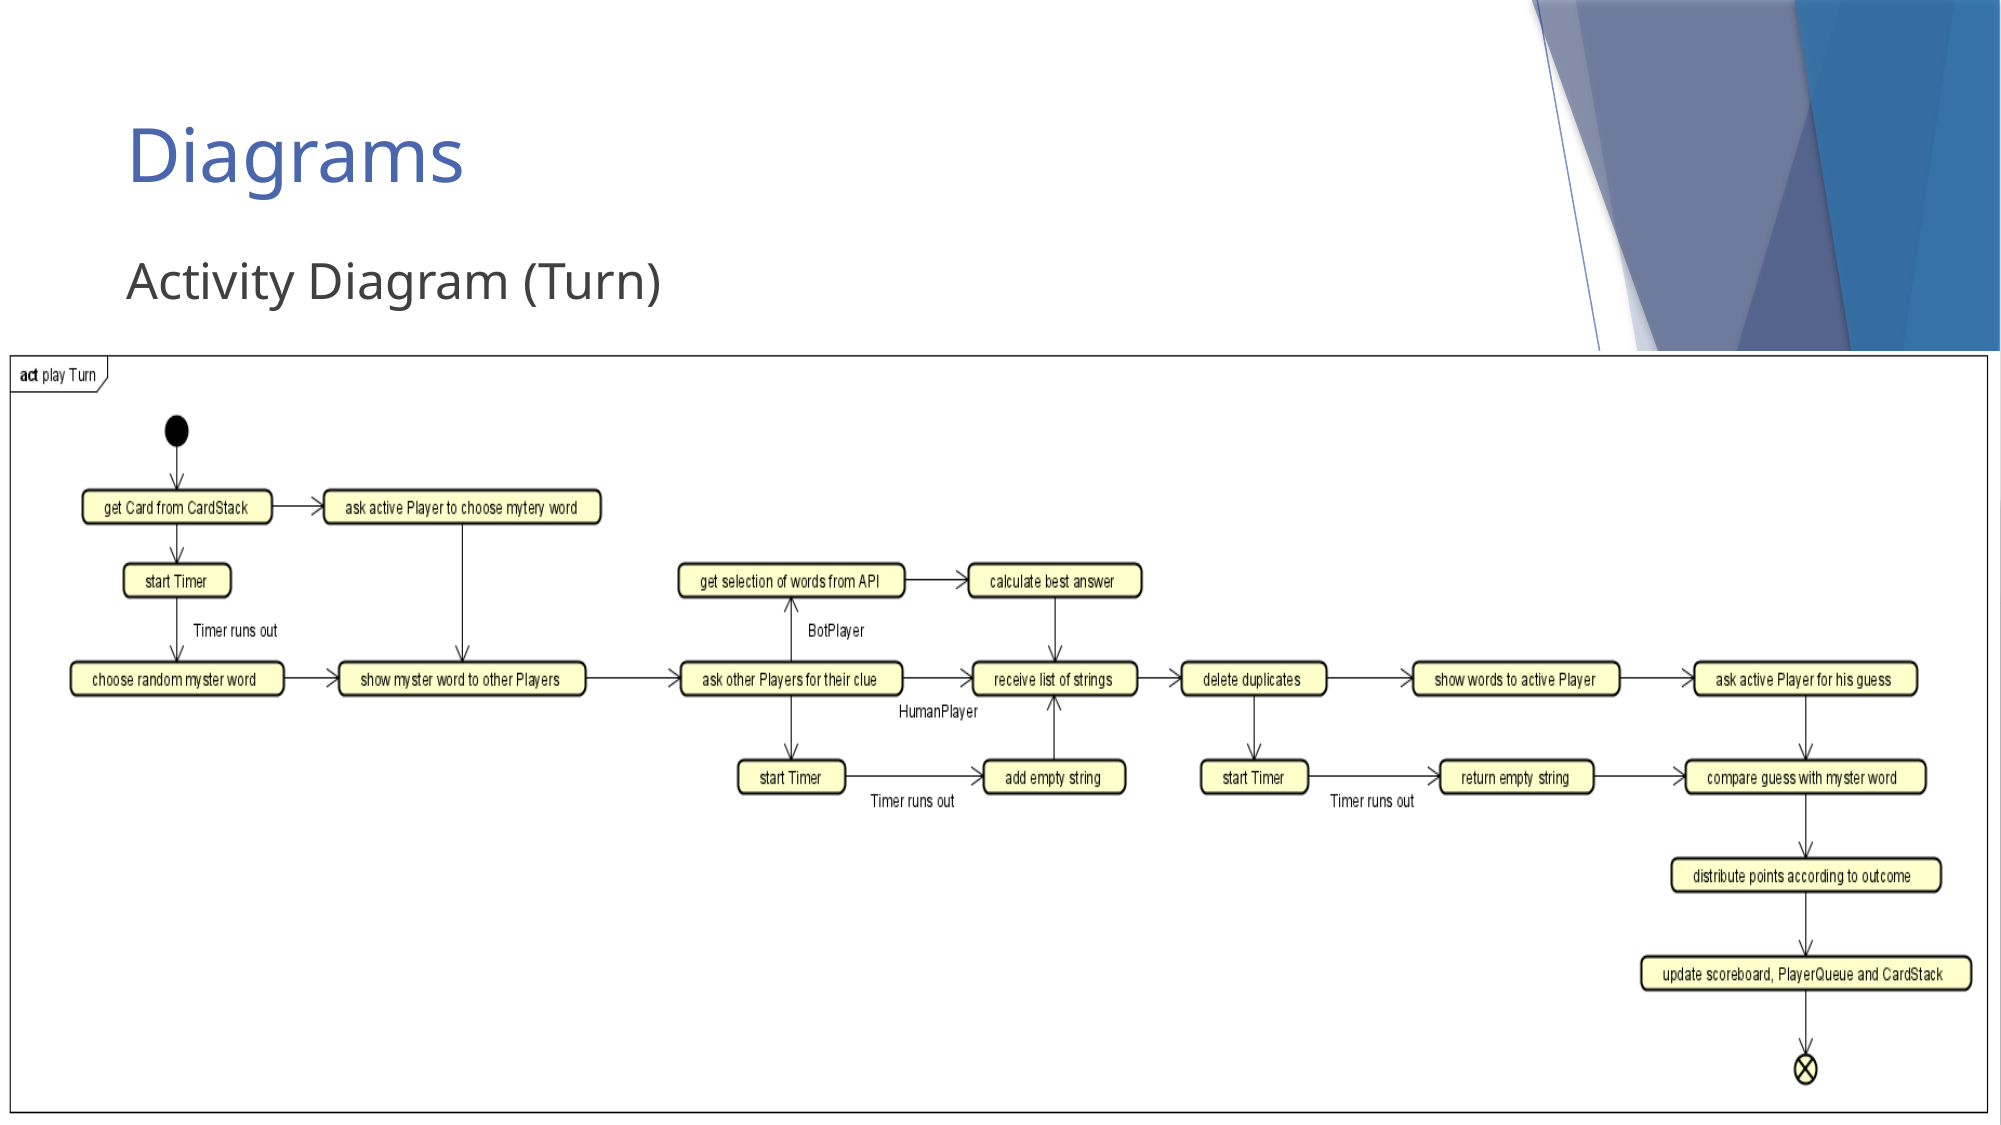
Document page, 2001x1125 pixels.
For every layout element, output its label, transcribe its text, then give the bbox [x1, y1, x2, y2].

list Activity Diagram (Turn) [111, 222, 911, 317]
title Diagrams [111, 99, 1522, 317]
picture [0, 351, 2000, 1125]
